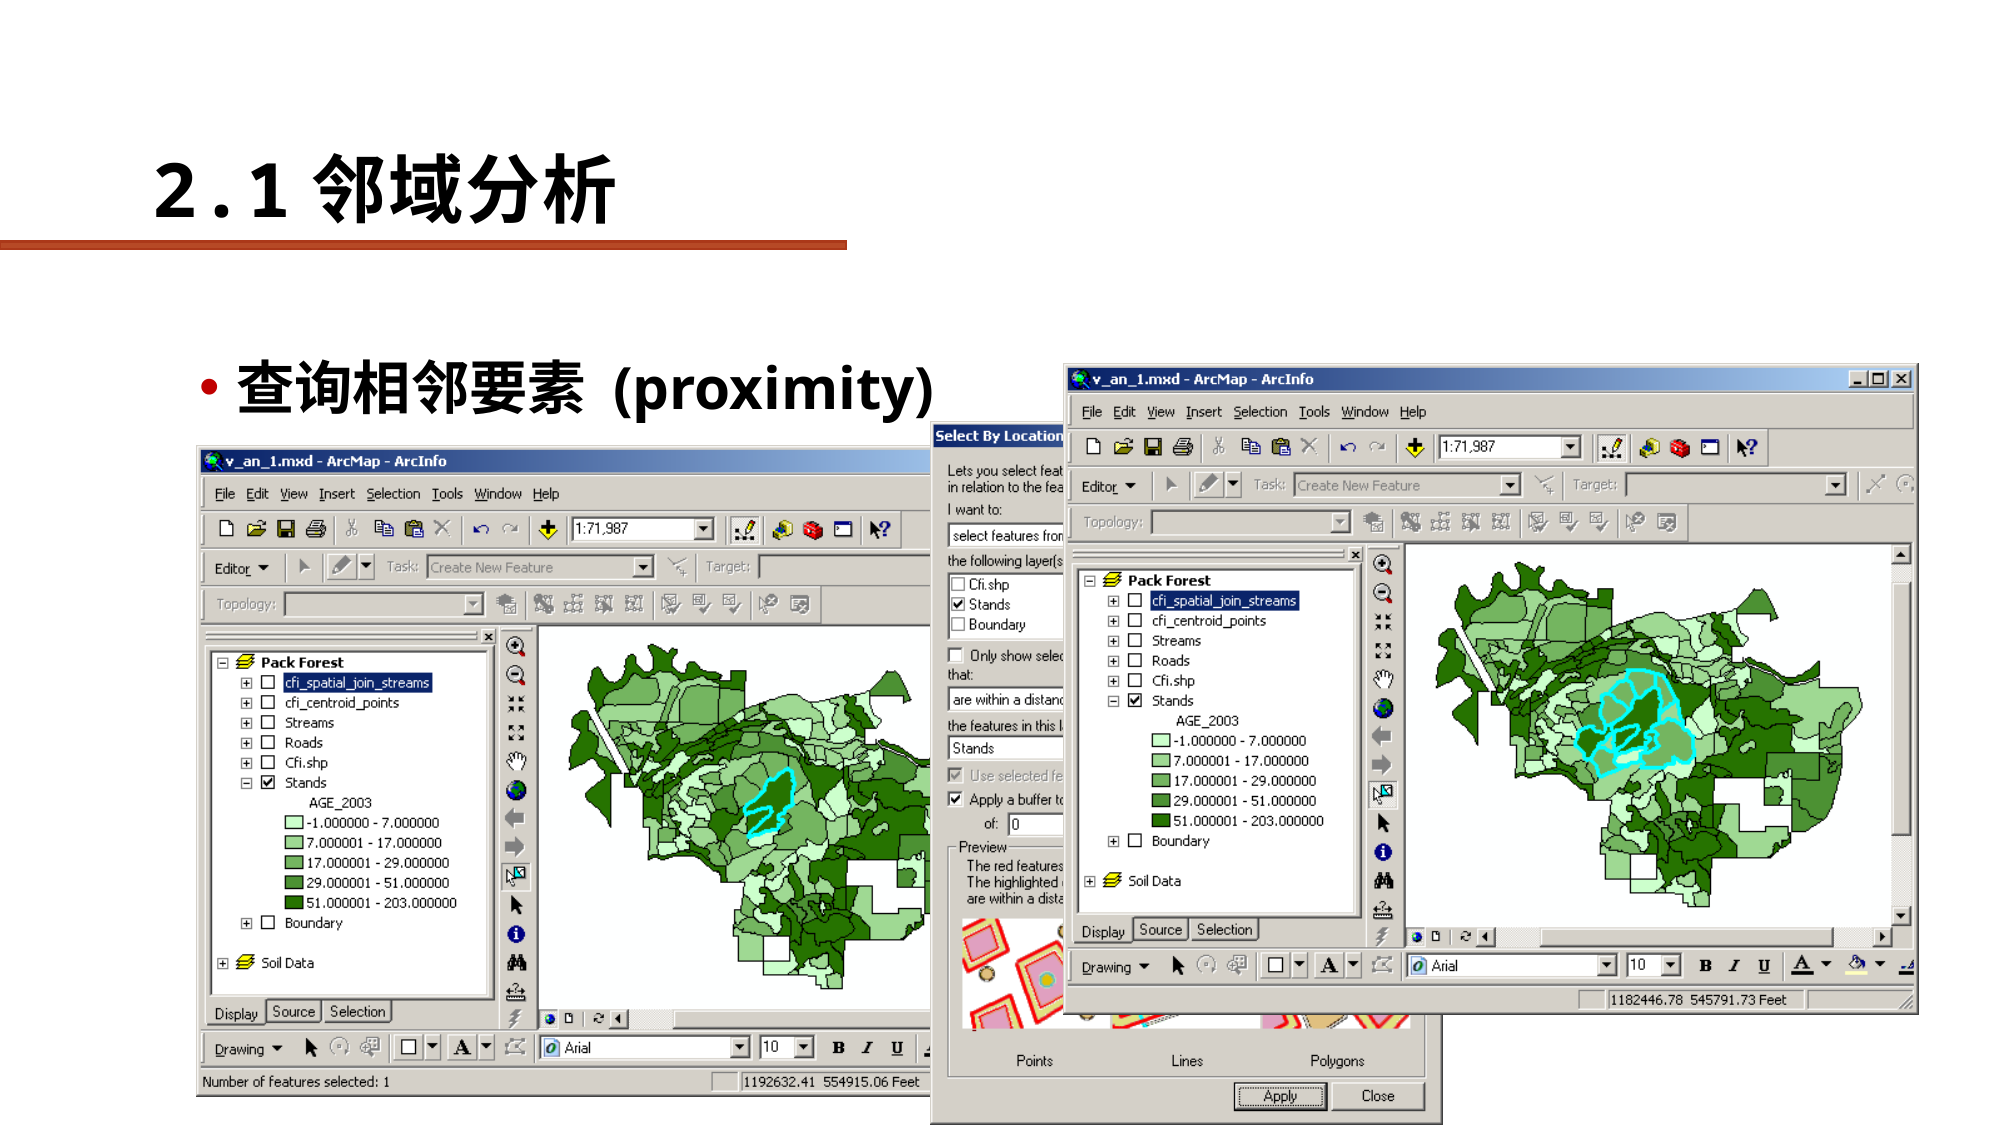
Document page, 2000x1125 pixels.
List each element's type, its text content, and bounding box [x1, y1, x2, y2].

picture [196, 363, 1919, 1125]
list 查询相邻要素 (proximity) [184, 326, 1684, 1002]
title 2.1邻域分析 [137, 16, 1638, 242]
